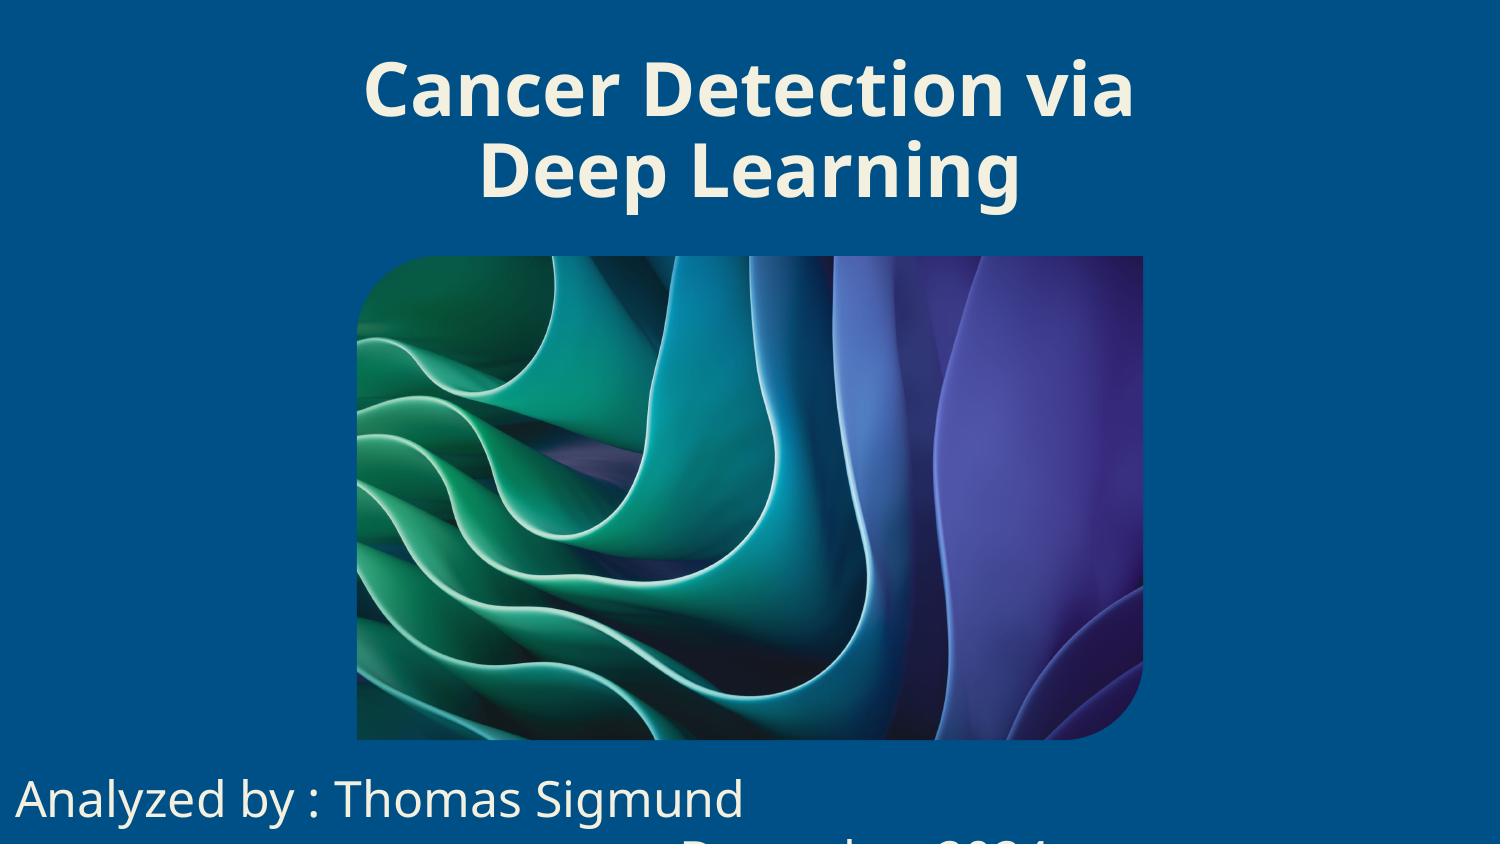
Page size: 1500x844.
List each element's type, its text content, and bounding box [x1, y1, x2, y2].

title Cancer Detection via Deep Learning [0, 36, 1500, 226]
picture [356, 255, 1144, 741]
subtitle Analyzed by : Thomas Sigmund December 2024 [0, 752, 1500, 844]
